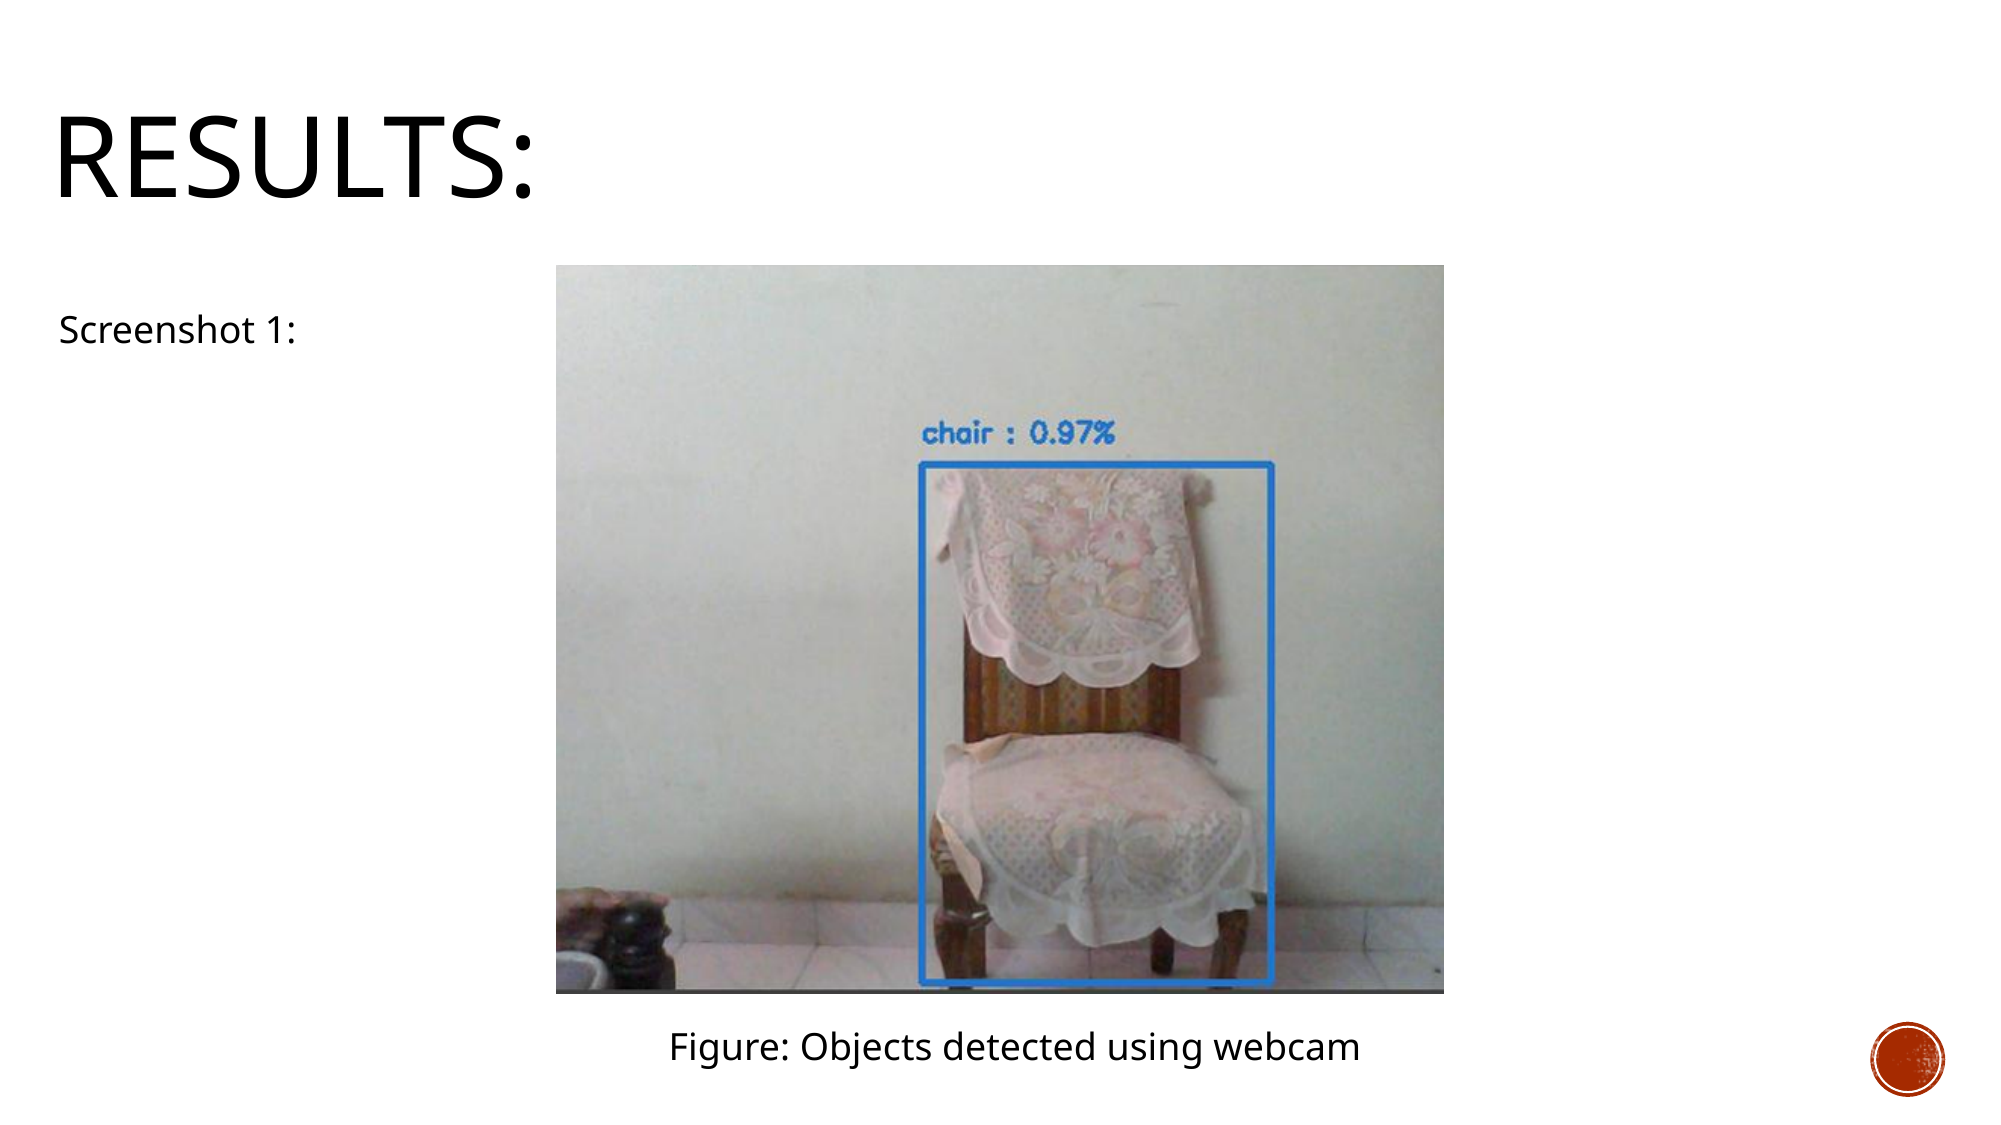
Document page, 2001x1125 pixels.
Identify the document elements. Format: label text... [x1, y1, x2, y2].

text_box Screenshot 1: [44, 298, 313, 359]
title Results: [35, 28, 1686, 293]
text_box Figure: Objects detected using webcam [653, 1015, 1553, 1076]
picture [556, 265, 1444, 994]
